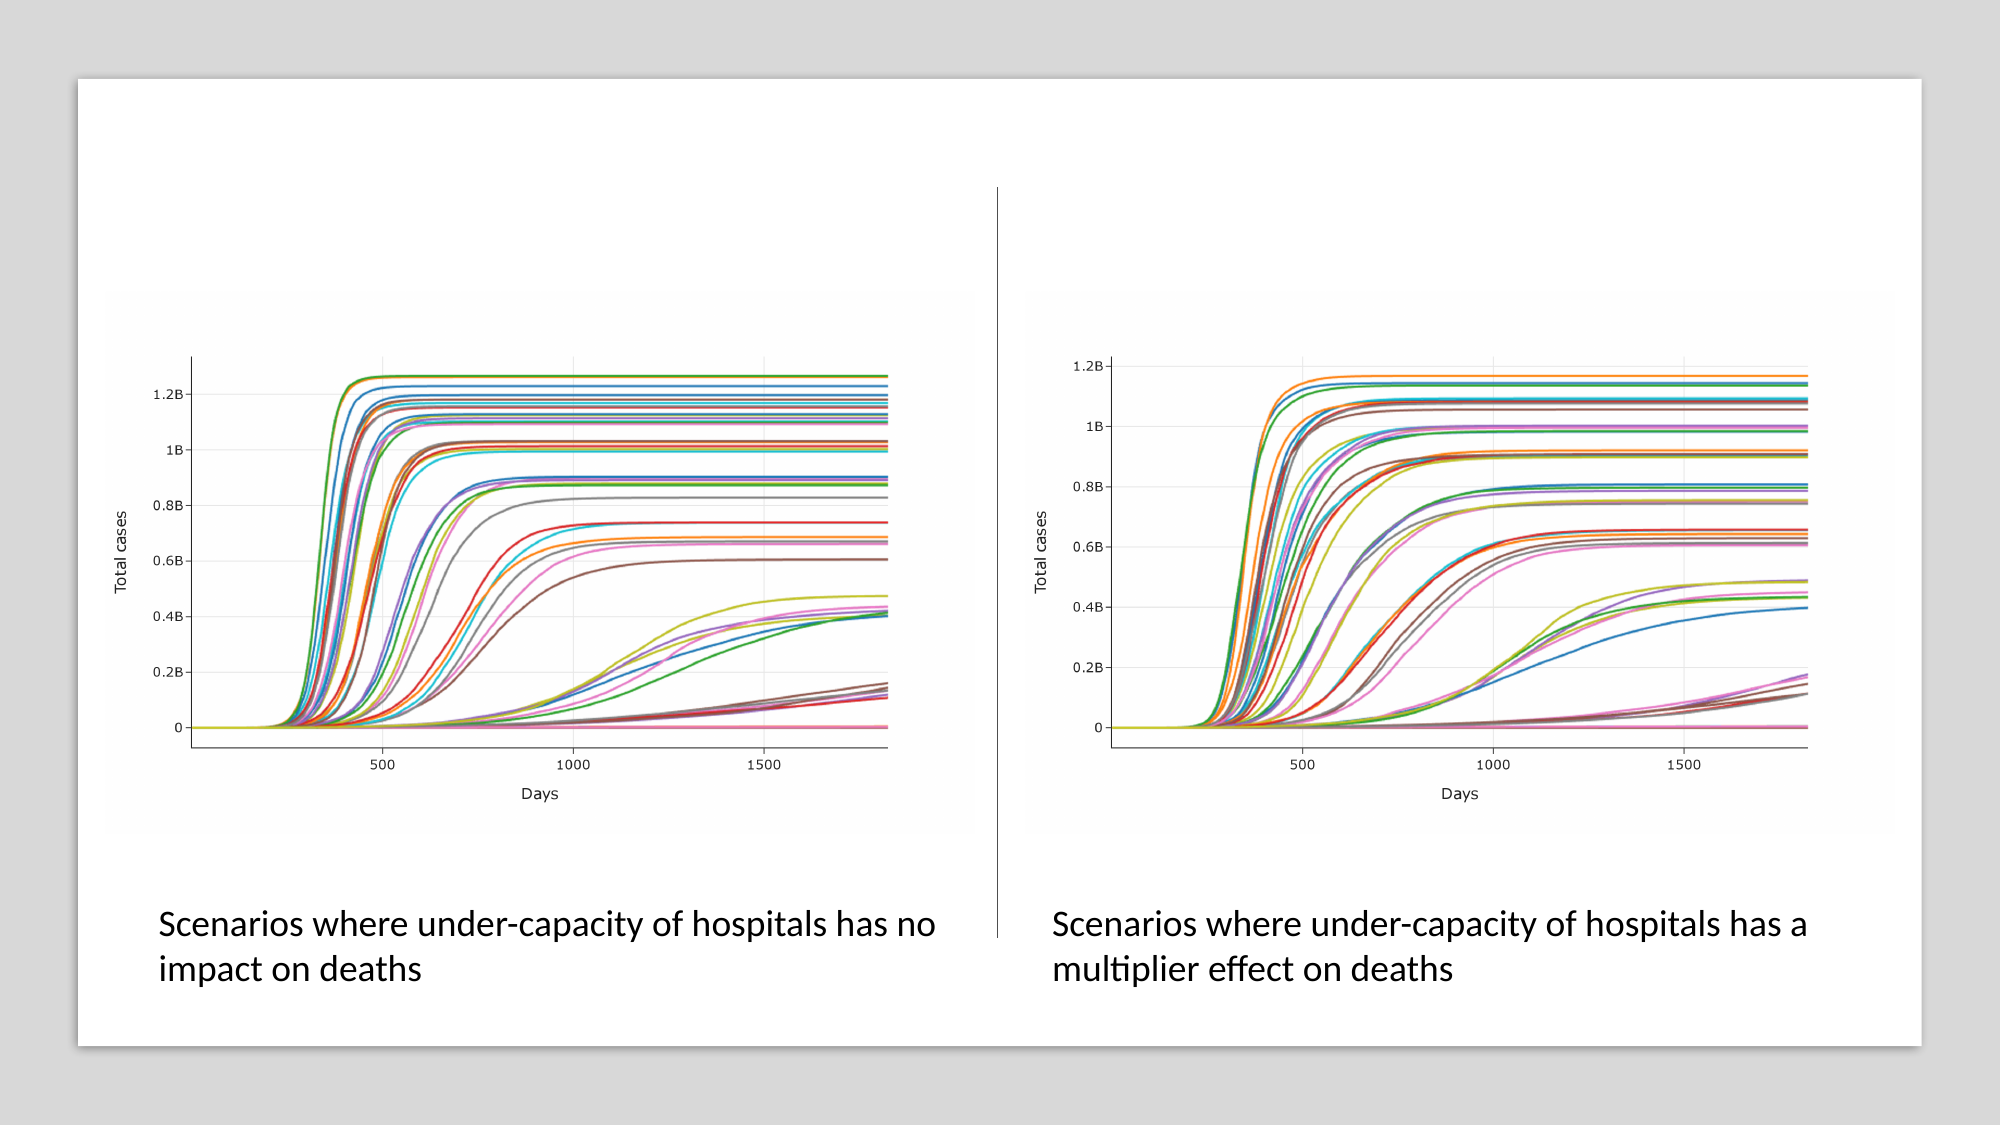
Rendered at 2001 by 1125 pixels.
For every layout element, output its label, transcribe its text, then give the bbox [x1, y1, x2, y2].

text_box Scenarios where under-capacity of hospitals has no impact on deaths [143, 891, 960, 997]
text_box Scenarios where under-capacity of hospitals has a multiplier effect on deaths [1037, 891, 1853, 997]
picture [105, 290, 975, 834]
picture [1025, 290, 1895, 834]
text_box [0, 0, 2000, 1125]
text_box [77, 78, 1923, 1047]
